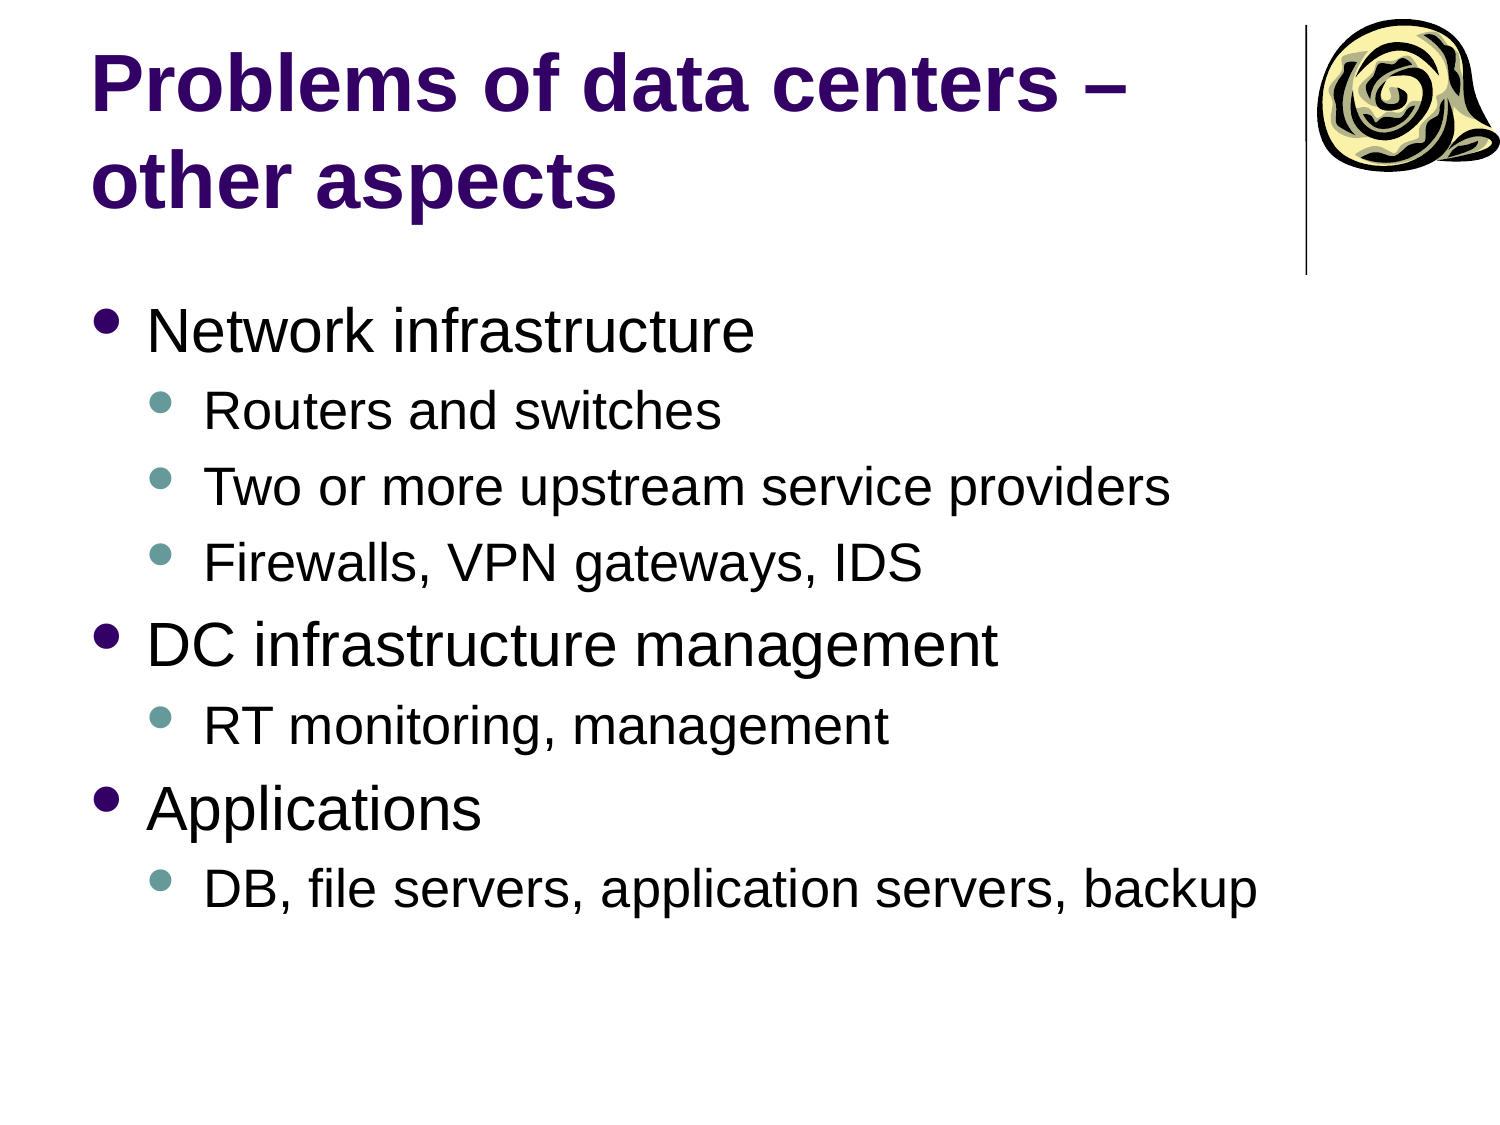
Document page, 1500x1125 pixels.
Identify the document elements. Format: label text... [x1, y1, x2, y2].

title Problems of data centers – other aspects [74, 19, 1313, 233]
list Network infrastructure Routers and switches Two or more upstream service providers Firewalls, VPN gateways, IDS DC infrastructure management RT monitoring, management Applications DB, file servers, application servers, backup [74, 281, 1426, 1006]
